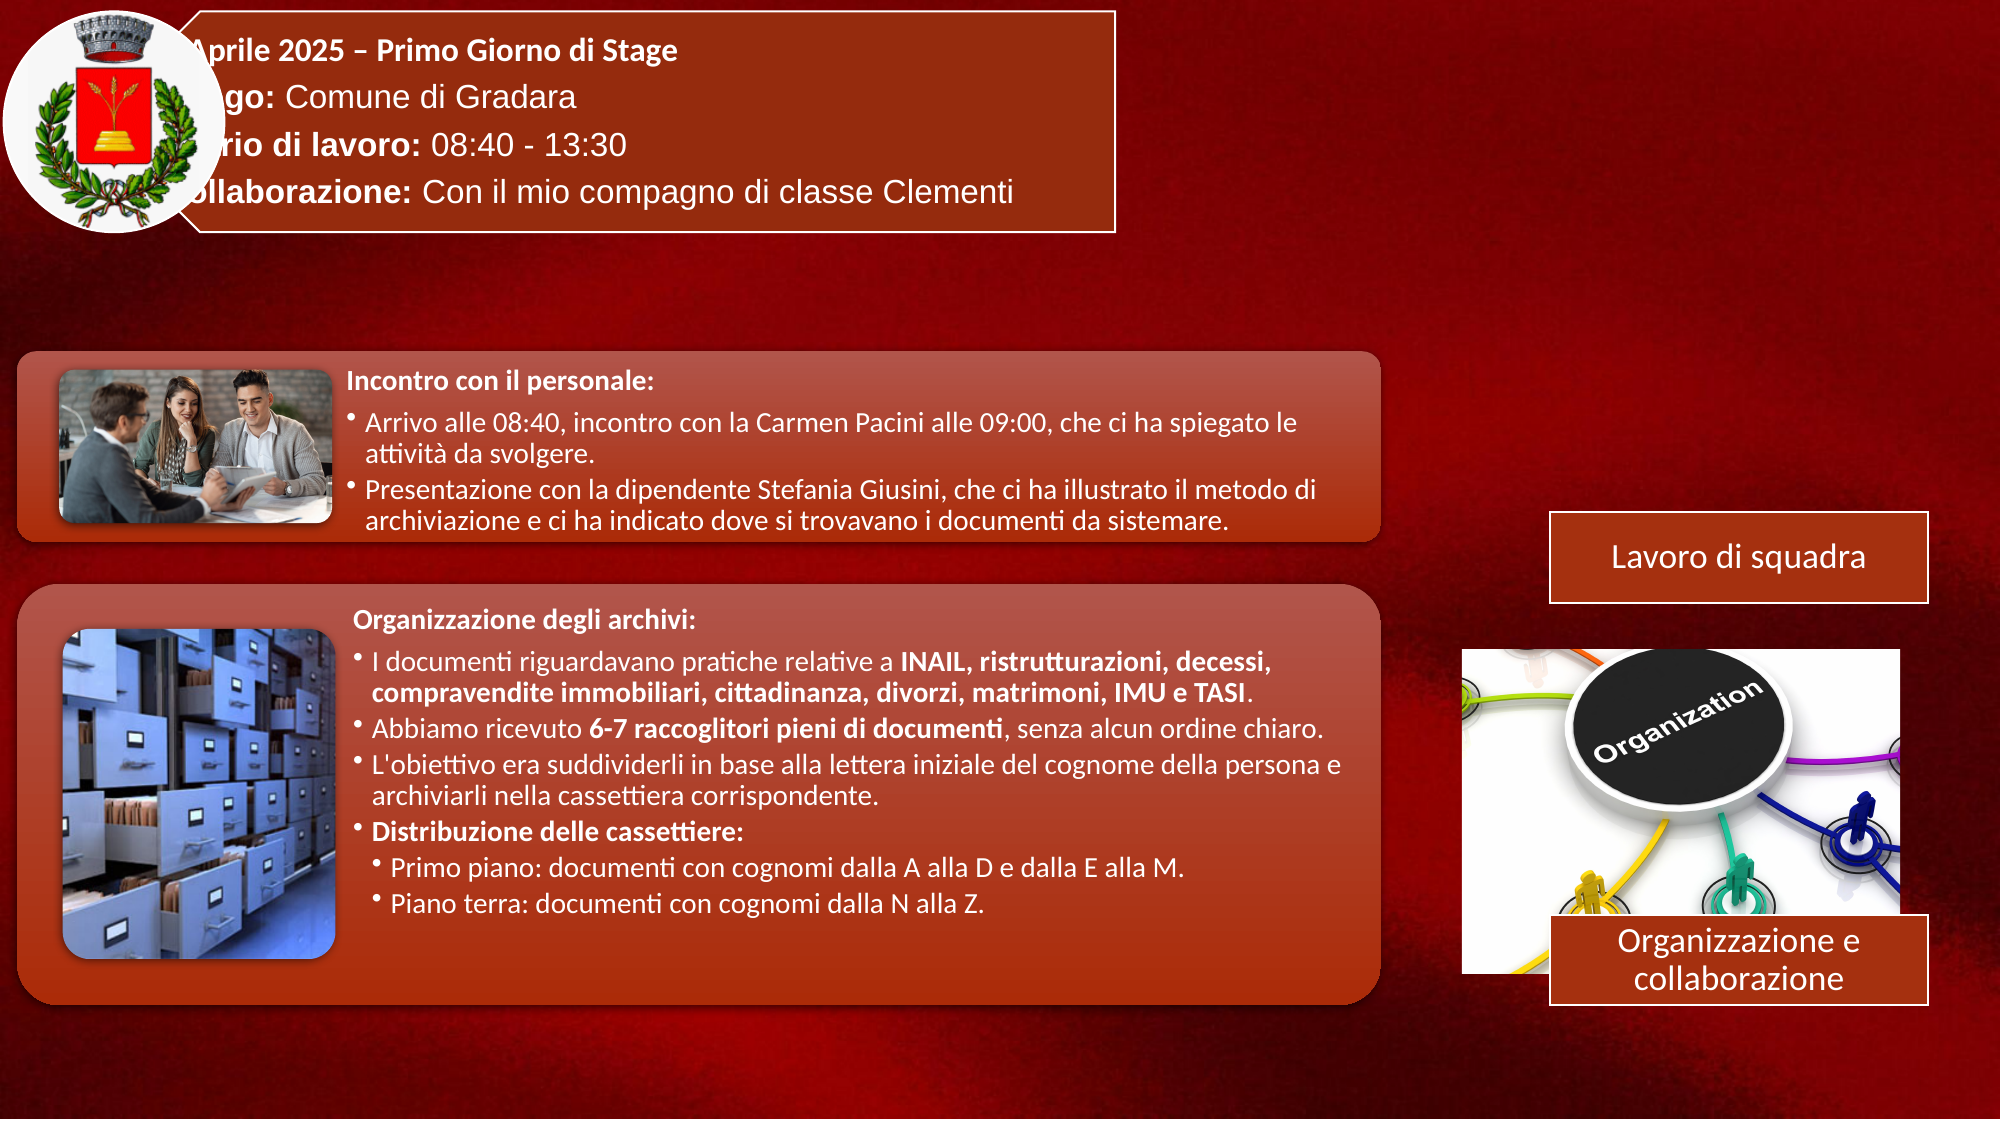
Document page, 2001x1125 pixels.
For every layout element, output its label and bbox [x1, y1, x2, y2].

picture [0, 233, 2000, 1119]
picture [0, 0, 2000, 232]
text_box [0, 11, 1294, 233]
text_box [17, 351, 1293, 1006]
text_box [1293, 232, 2000, 1006]
